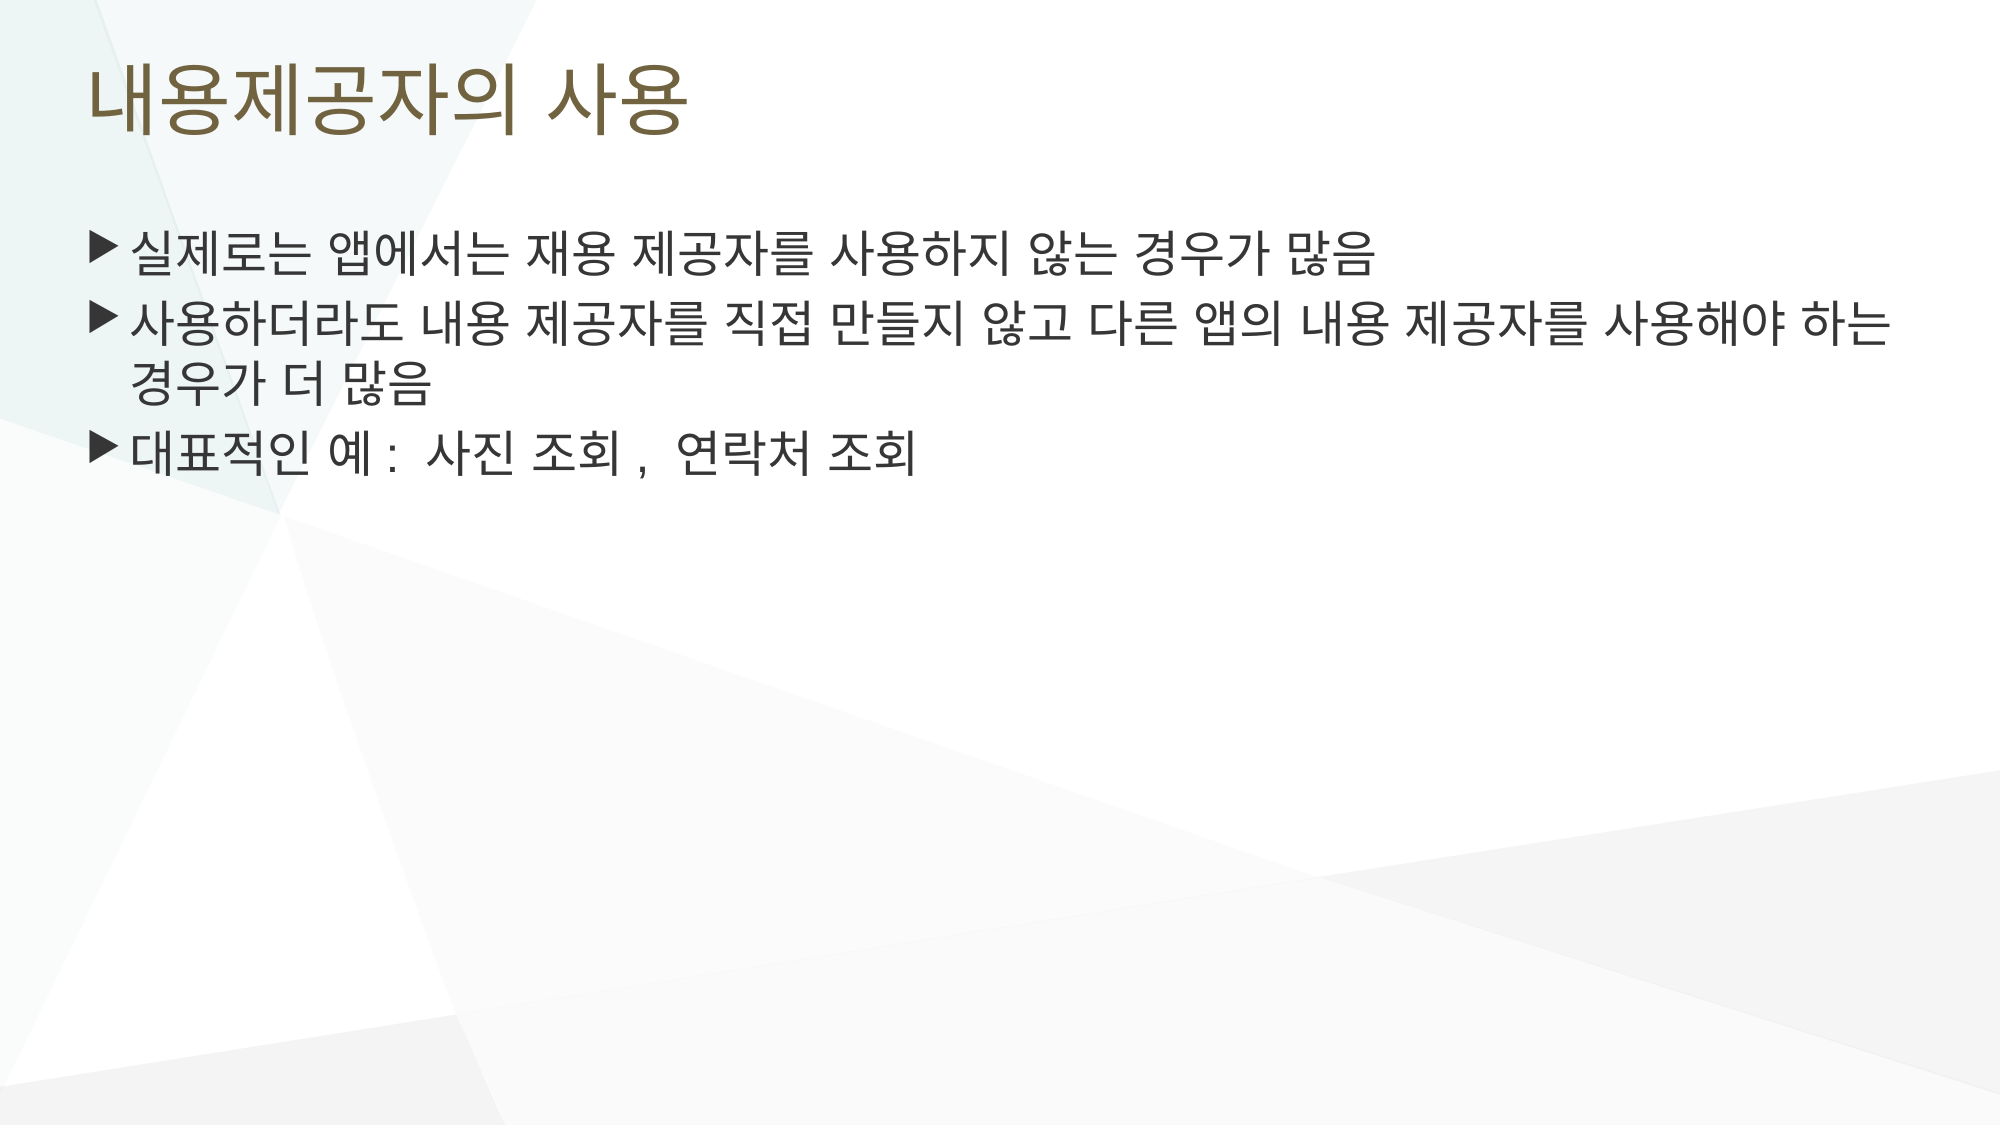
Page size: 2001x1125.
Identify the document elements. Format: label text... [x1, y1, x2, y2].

title 내용제공자의 사용 [70, 20, 1925, 175]
list 실제로는 앱에서는 재용 제공자를 사용하지 않는 경우가 많음 사용하더라도 내용 제공자를 직접 만들지 않고 다른 앱의 내용 제공자를 사용해야 하는 경우가 더 많음 대표적인 예: 사진 조회, 연락처 조회 [70, 214, 1925, 1029]
